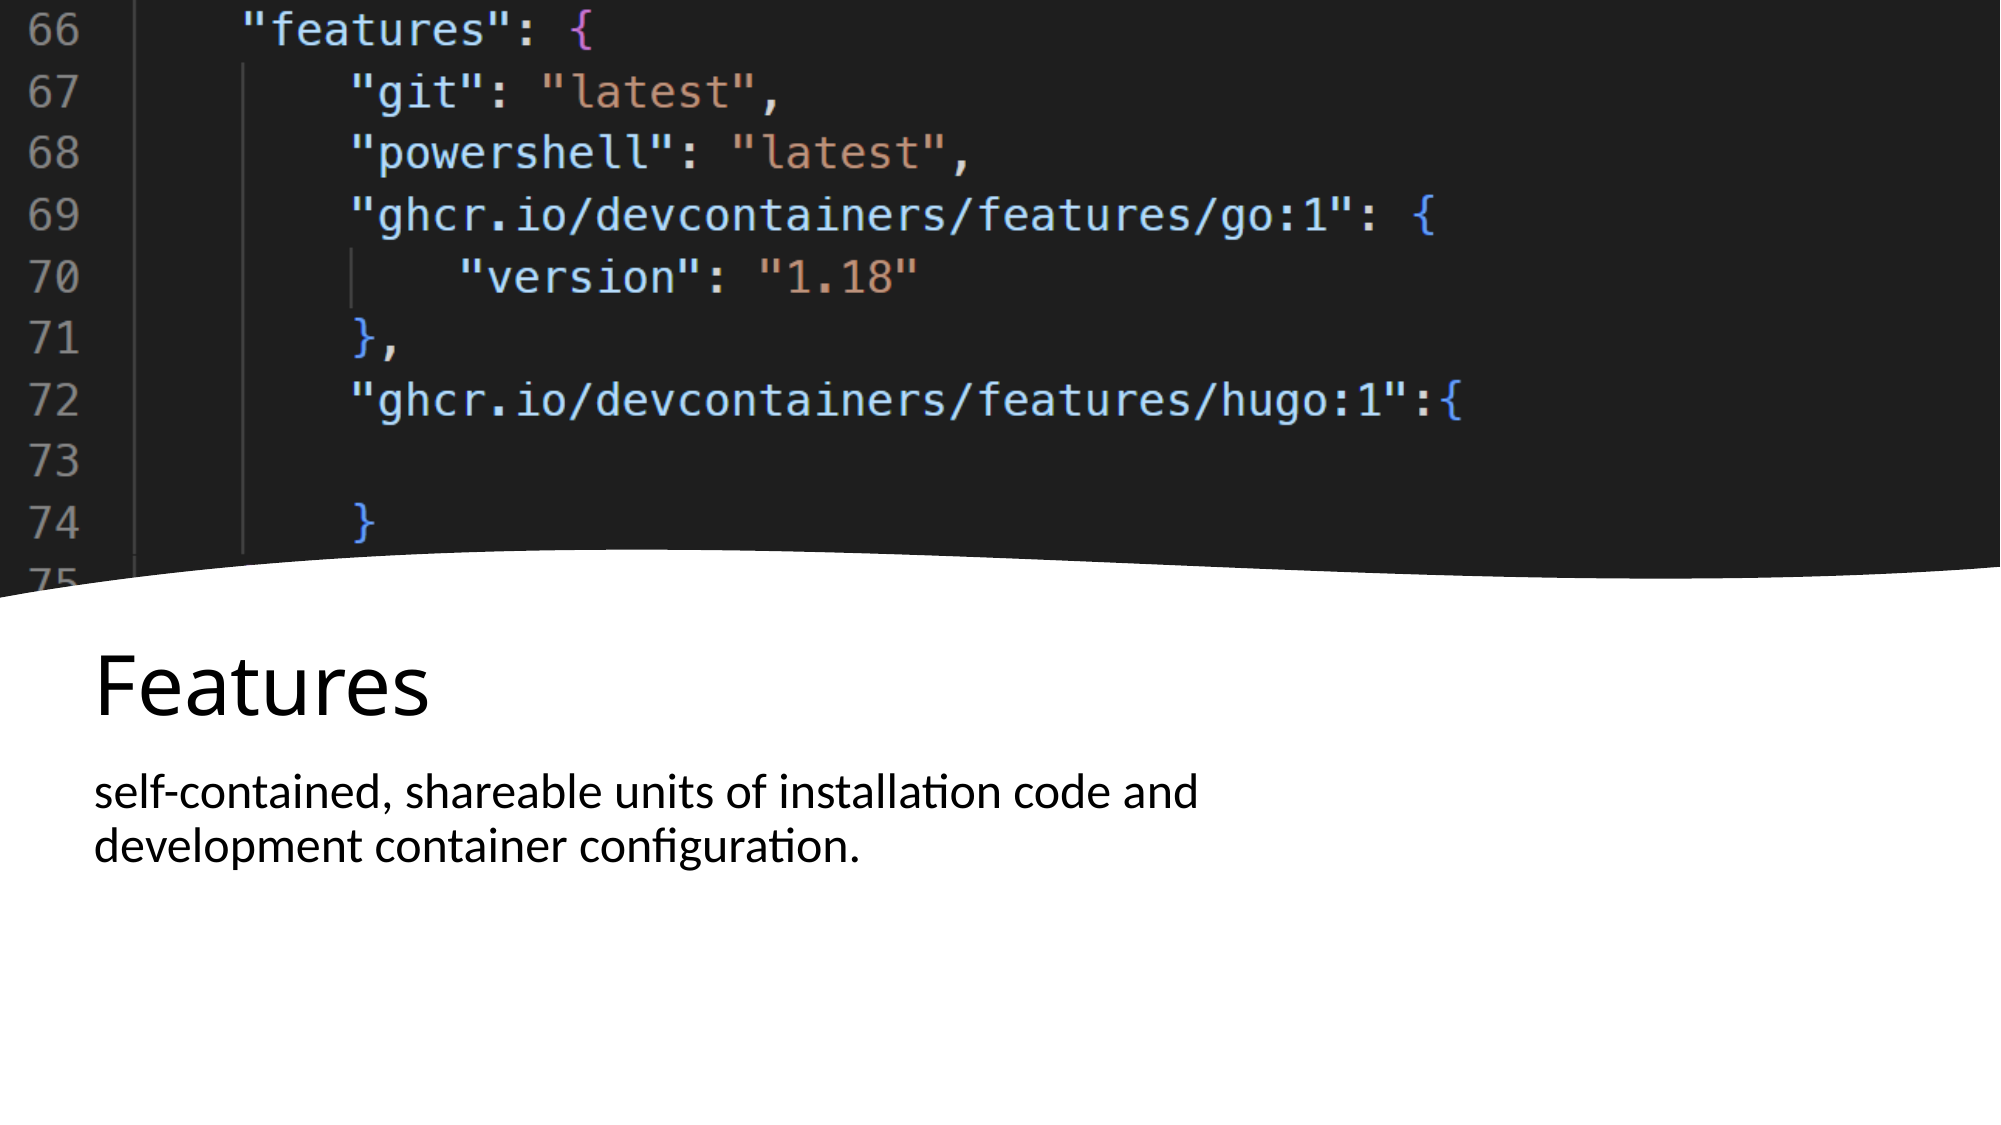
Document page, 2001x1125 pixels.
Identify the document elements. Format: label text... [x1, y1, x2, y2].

title Features [78, 615, 619, 717]
list self-contained, shareable units of installation code and development container configuration. [78, 717, 1423, 923]
picture [0, 0, 2000, 598]
